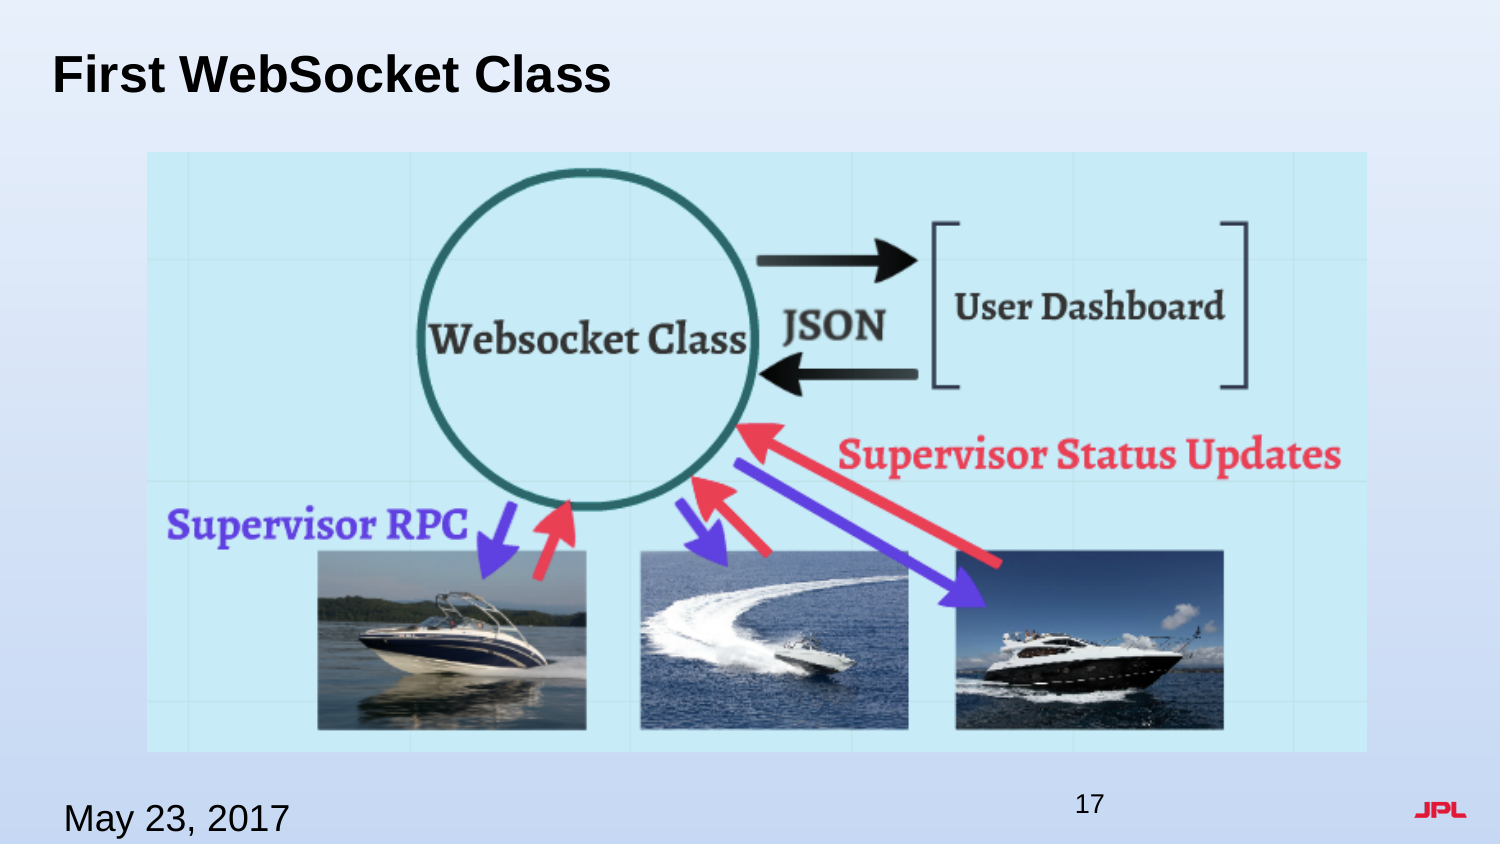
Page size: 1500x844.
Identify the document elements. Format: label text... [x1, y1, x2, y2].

slide_number 17 [1074, 786, 1413, 833]
picture [1413, 798, 1469, 819]
title First WebSocket Class [52, 39, 1463, 118]
text_box May 23, 2017 [55, 786, 406, 844]
picture [147, 152, 1368, 752]
